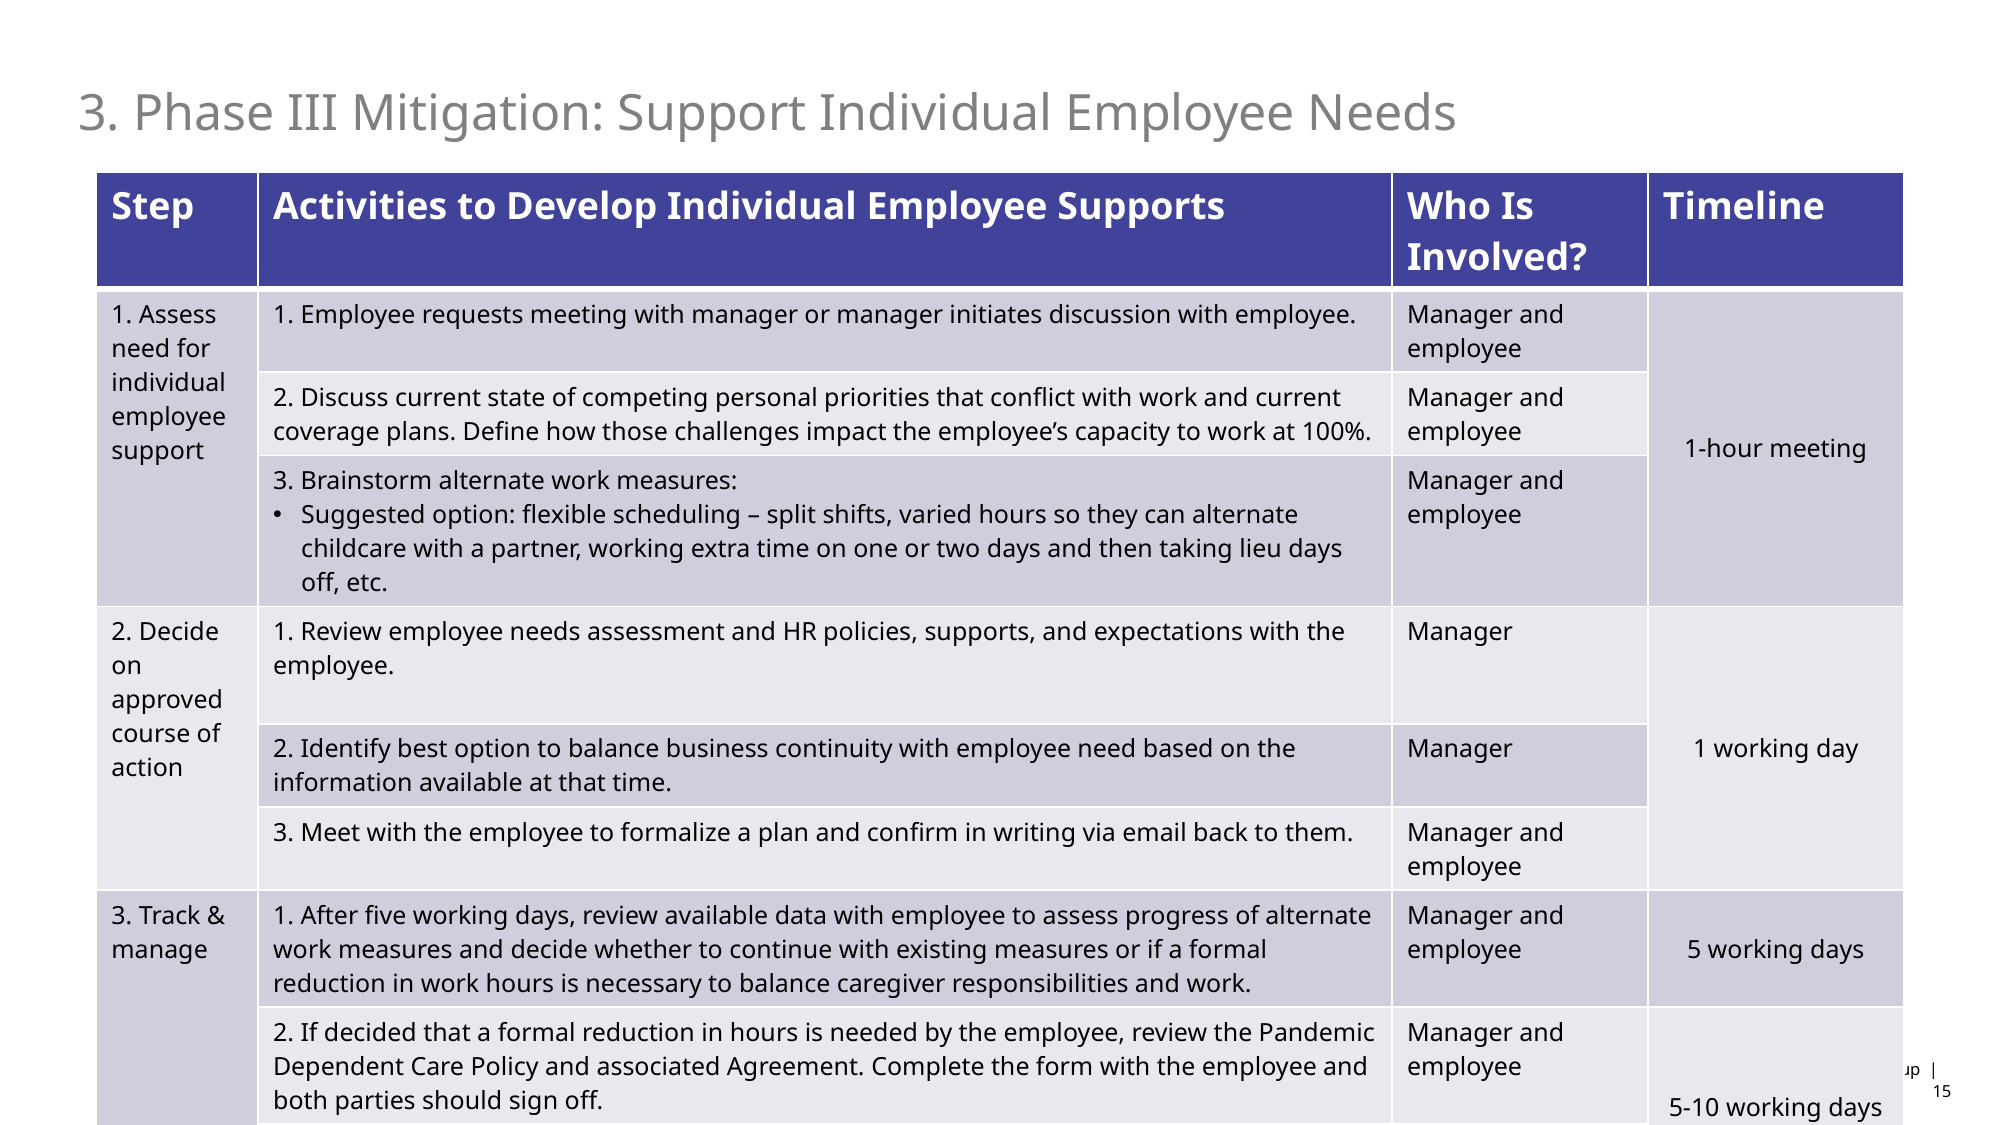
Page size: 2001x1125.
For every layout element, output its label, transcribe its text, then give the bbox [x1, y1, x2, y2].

table_cell 3. Track & manage [97, 891, 257, 1125]
table_cell Manager [1393, 725, 1647, 806]
table_cell 5-10 working days [1649, 1008, 1903, 1125]
table_cell Manager [1393, 607, 1647, 723]
table_cell Manager and employee [1393, 808, 1647, 889]
table_cell 1. After five working days, review available data with employee to assess progress of alternate work measures and decide whether to continue with existing measures or if a formal reduction in work hours is necessary to balance caregiver responsibilities and work. [259, 891, 1391, 1006]
table_cell 1. Review employee needs assessment and HR policies, supports, and expectations with the employee. [259, 607, 1391, 723]
table_cell 3. Brainstorm alternate work measures: Suggested option: flexible scheduling – split shifts, varied hours so they can alternate childcare with a partner, working extra time on one or two days and then taking lieu days off, etc. [259, 456, 1391, 606]
table_header Activities to Develop Individual Employee Supports [259, 173, 1391, 286]
table_cell Manager and employee [1393, 456, 1647, 606]
table_cell 2. Identify best option to balance business continuity with employee need based on the information available at that time. [259, 725, 1391, 806]
table_cell 2. If decided that a formal reduction in hours is needed by the employee, review the Pandemic Dependent Care Policy and associated Agreement. Complete the form with the employee and both parties should sign off. [259, 1008, 1391, 1123]
table_cell 2. Discuss current state of competing personal priorities that conflict with work and current coverage plans. Define how those challenges impact the employee’s capacity to work at 100%. [259, 373, 1391, 455]
table_cell 3. Meet with the employee to formalize a plan and confirm in writing via email back to them. [259, 808, 1391, 889]
table_header Timeline [1649, 173, 1903, 286]
table_cell 1-hour meeting [1649, 292, 1903, 606]
table_header Who Is Involved? [1393, 173, 1647, 286]
table_cell 5 working days [1649, 891, 1903, 1006]
table_cell Manager and employee [1393, 292, 1647, 371]
table_cell Manager and employee [1393, 1008, 1647, 1123]
table_cell 1 working day [1649, 607, 1903, 889]
table_cell Manager and employee [1393, 891, 1647, 1006]
table_cell Manager and employee [1393, 373, 1647, 455]
table_header Step [97, 173, 257, 286]
table_cell 2. Decide on approved course of action [97, 607, 257, 889]
table_cell 1. Employee requests meeting with manager or manager initiates discussion with employee. [259, 292, 1391, 371]
table_cell 1. Assess need for individual employee support [97, 292, 257, 606]
title 3. Phase III Mitigation: Support Individual Employee Needs [78, 86, 1668, 173]
